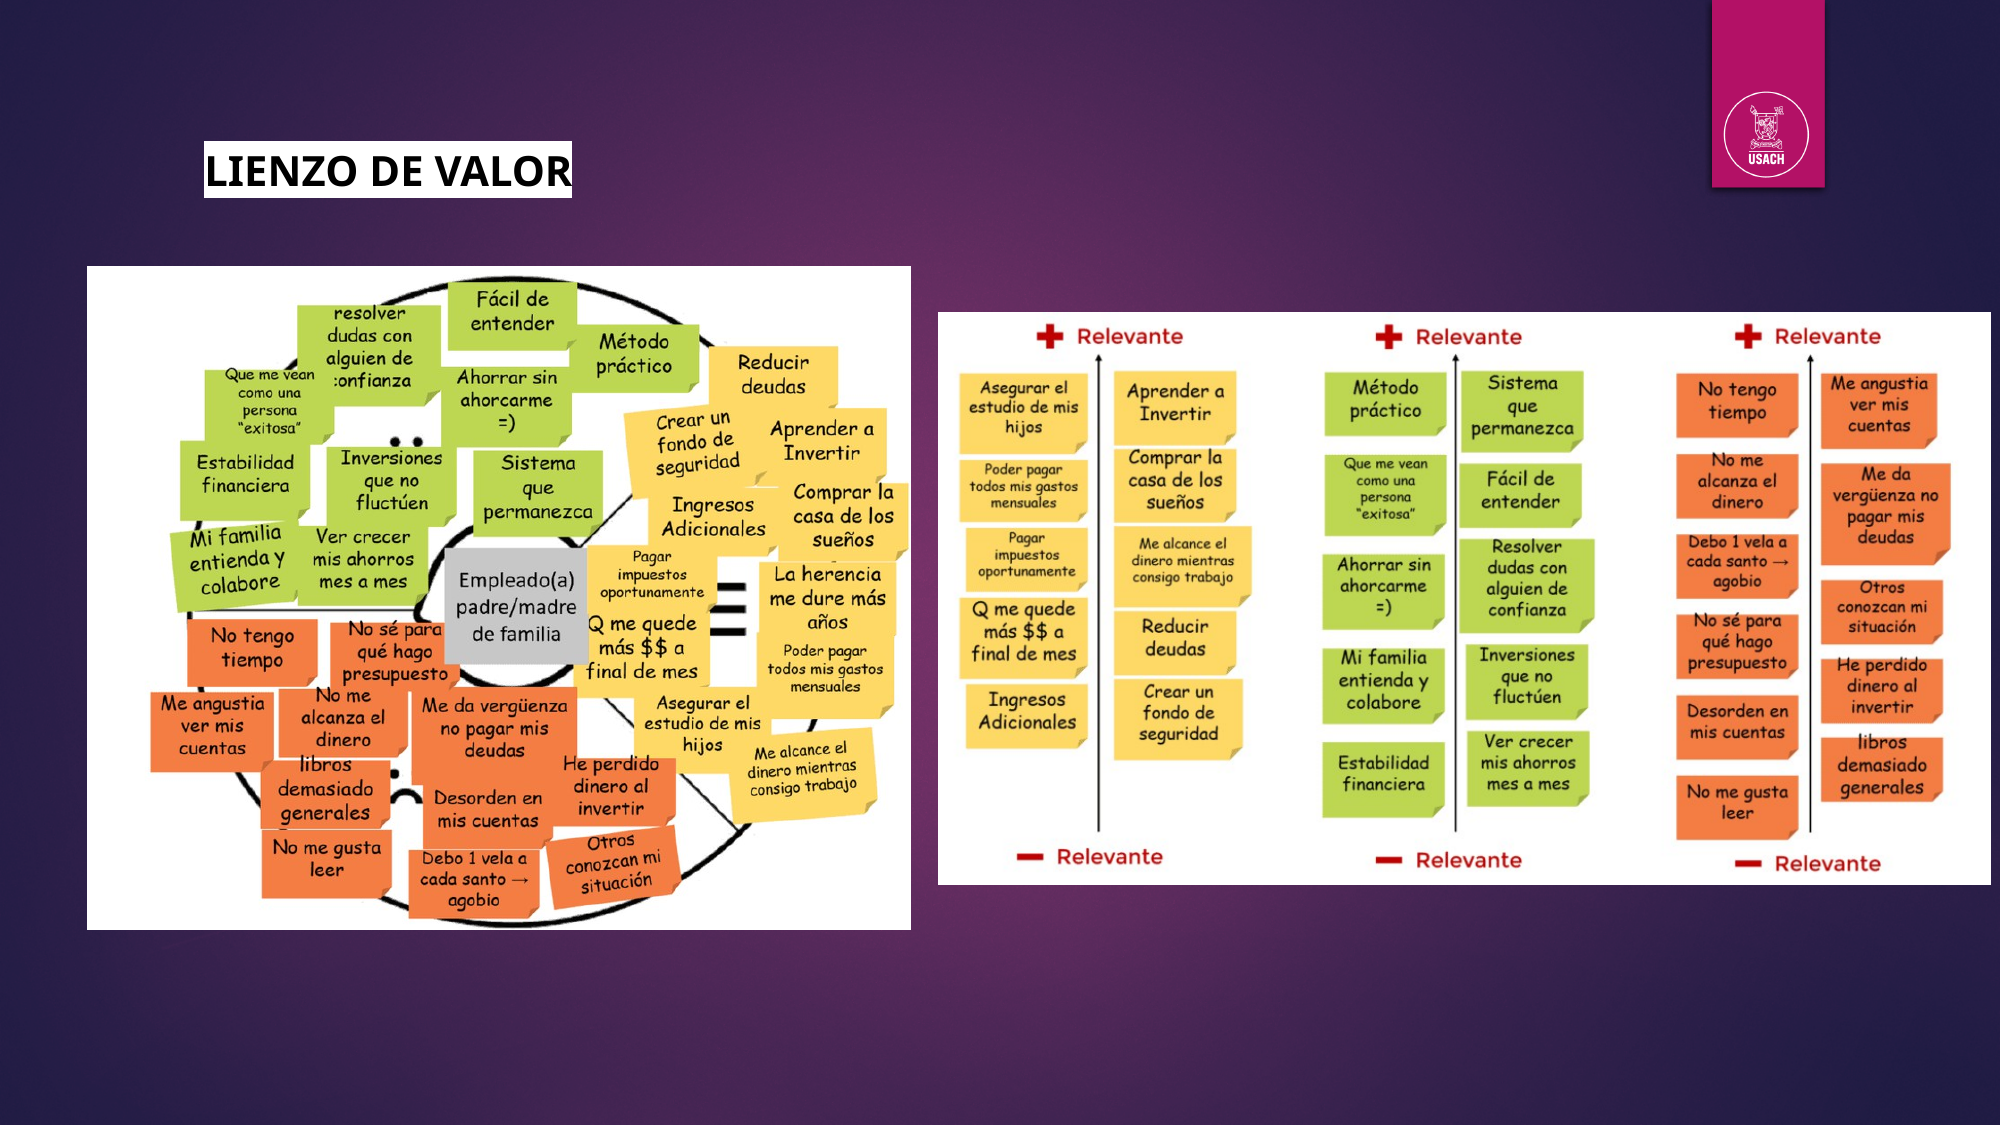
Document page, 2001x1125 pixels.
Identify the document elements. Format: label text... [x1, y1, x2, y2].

text_box [1712, 0, 1825, 188]
text_box LIENZO DE VALOR [189, 136, 1461, 202]
picture [1711, 81, 1816, 188]
picture [87, 266, 911, 931]
text_box [0, 0, 2000, 1125]
picture [937, 312, 1991, 885]
